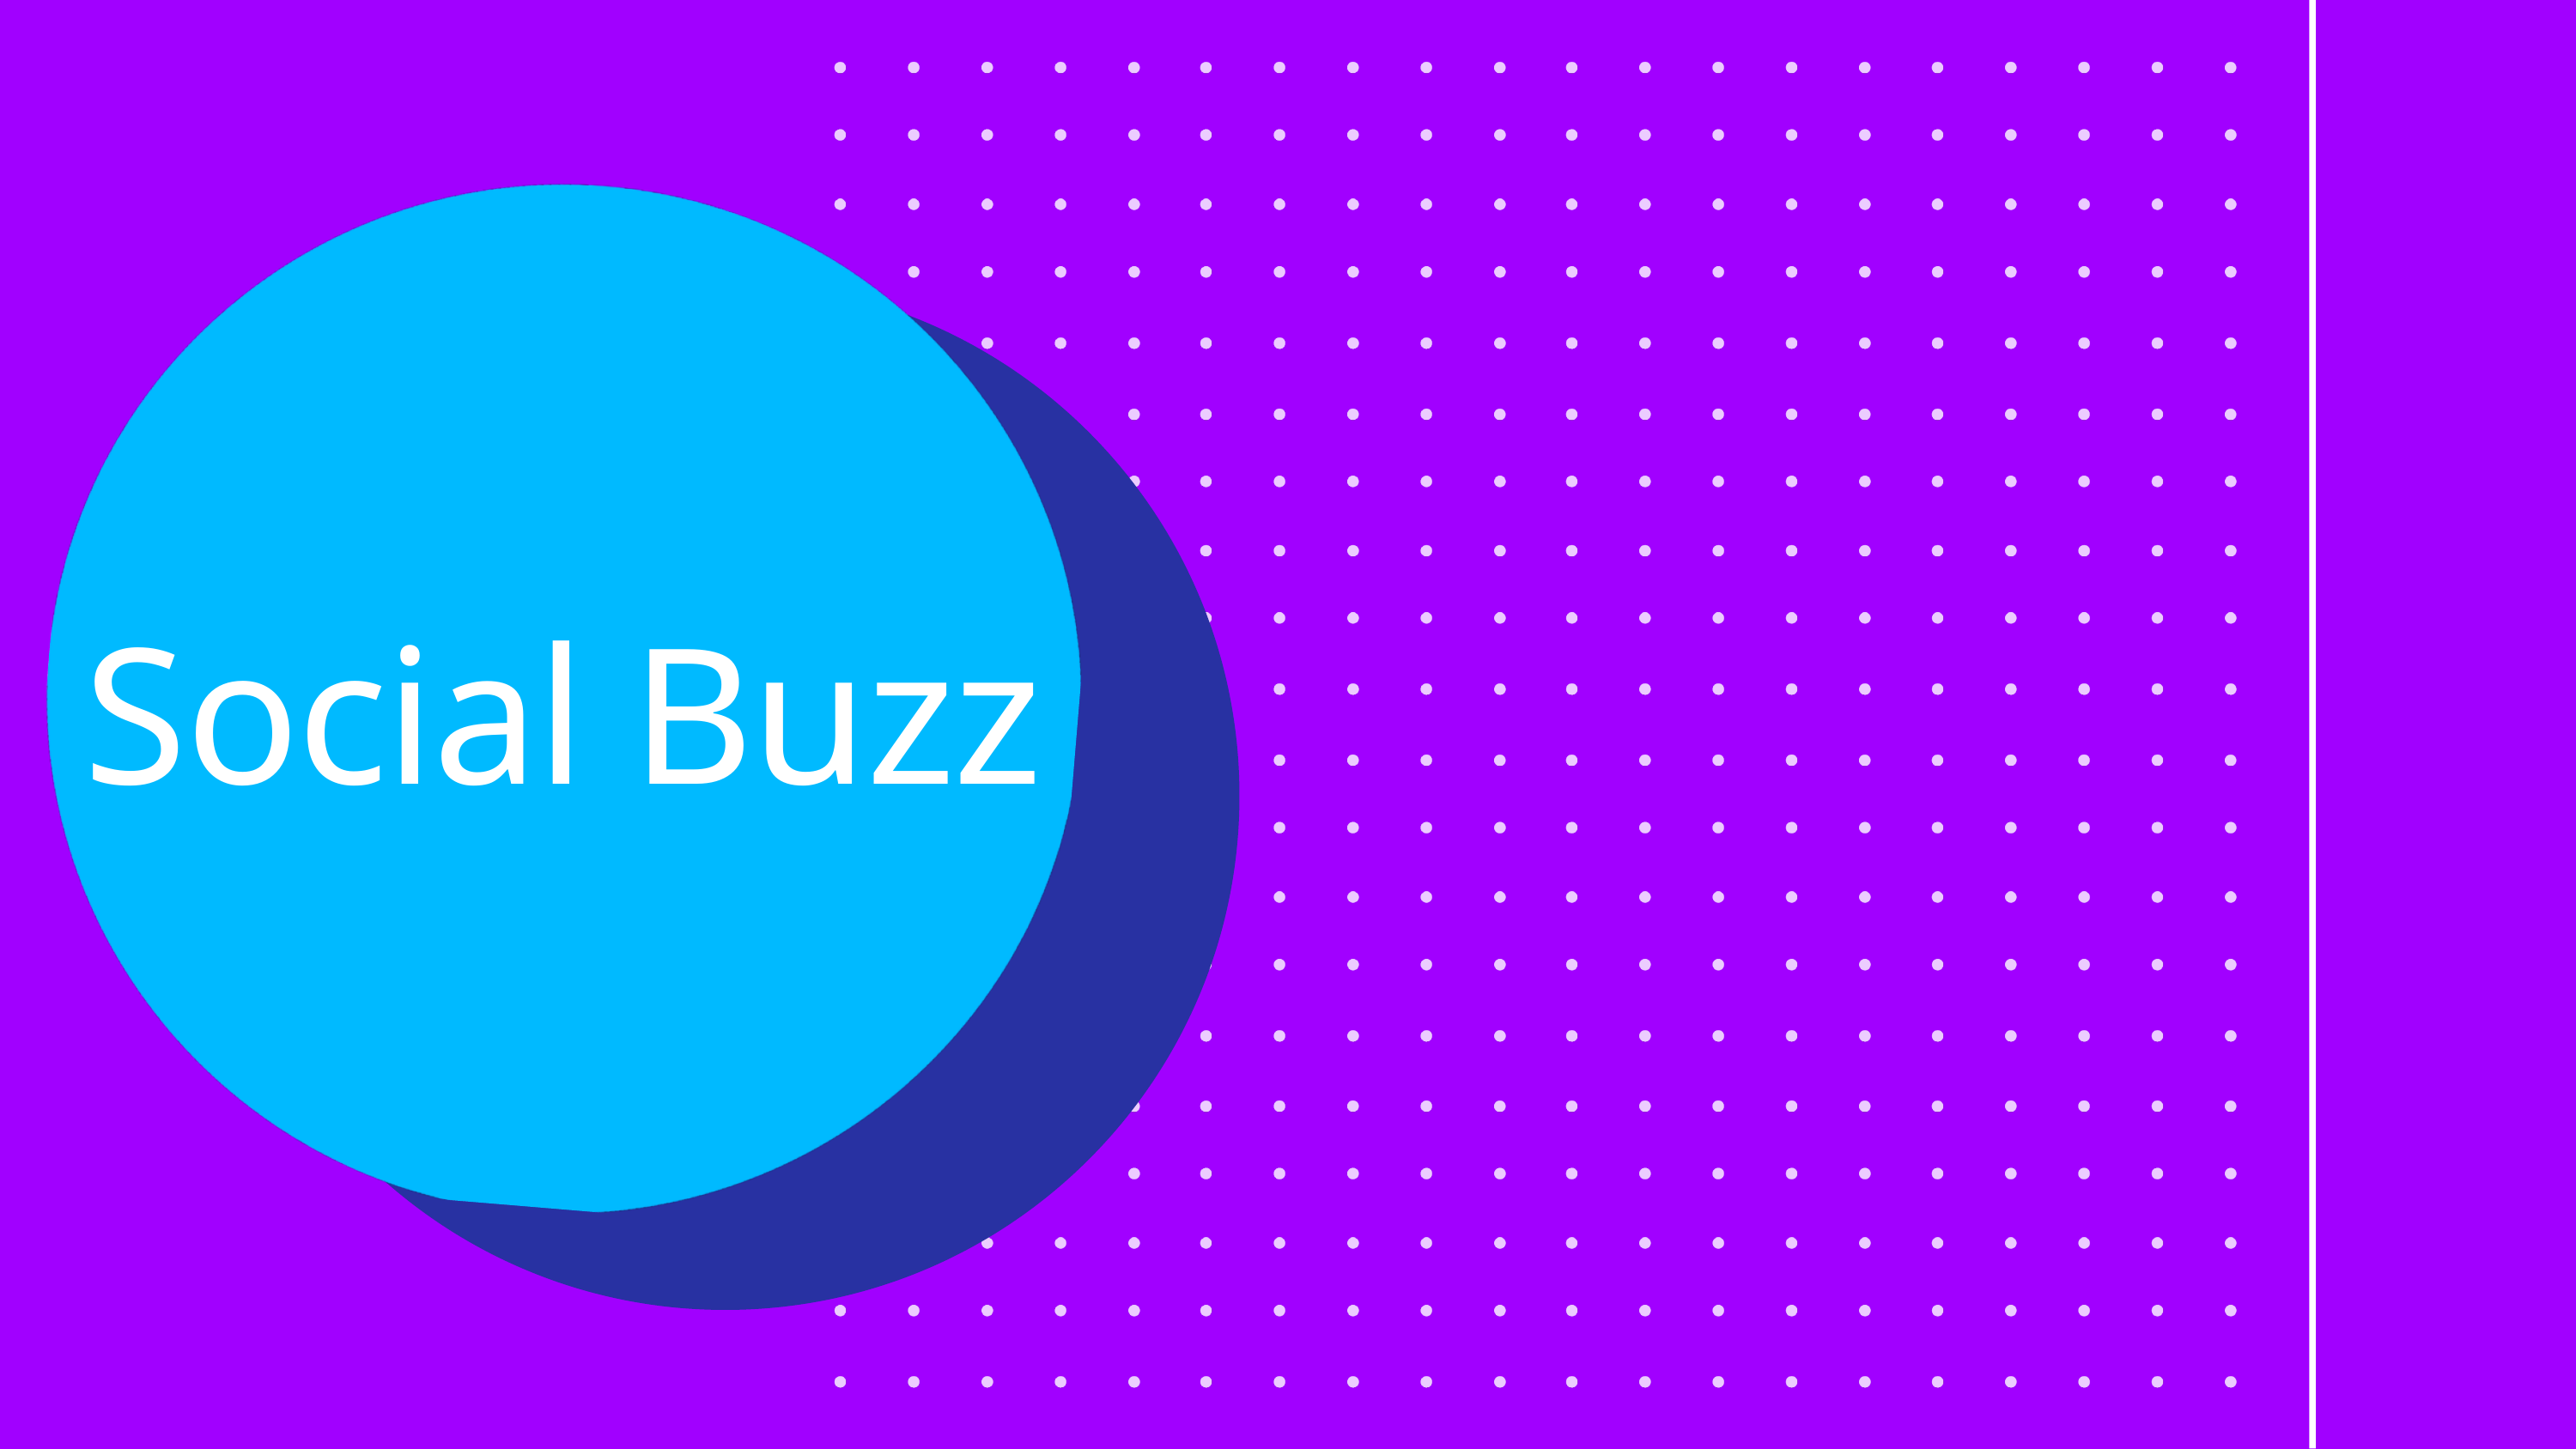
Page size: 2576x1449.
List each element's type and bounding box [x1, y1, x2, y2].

text_box [826, 57, 2242, 1392]
text_box [2309, 0, 2316, 1449]
text_box [6, 138, 1240, 1311]
